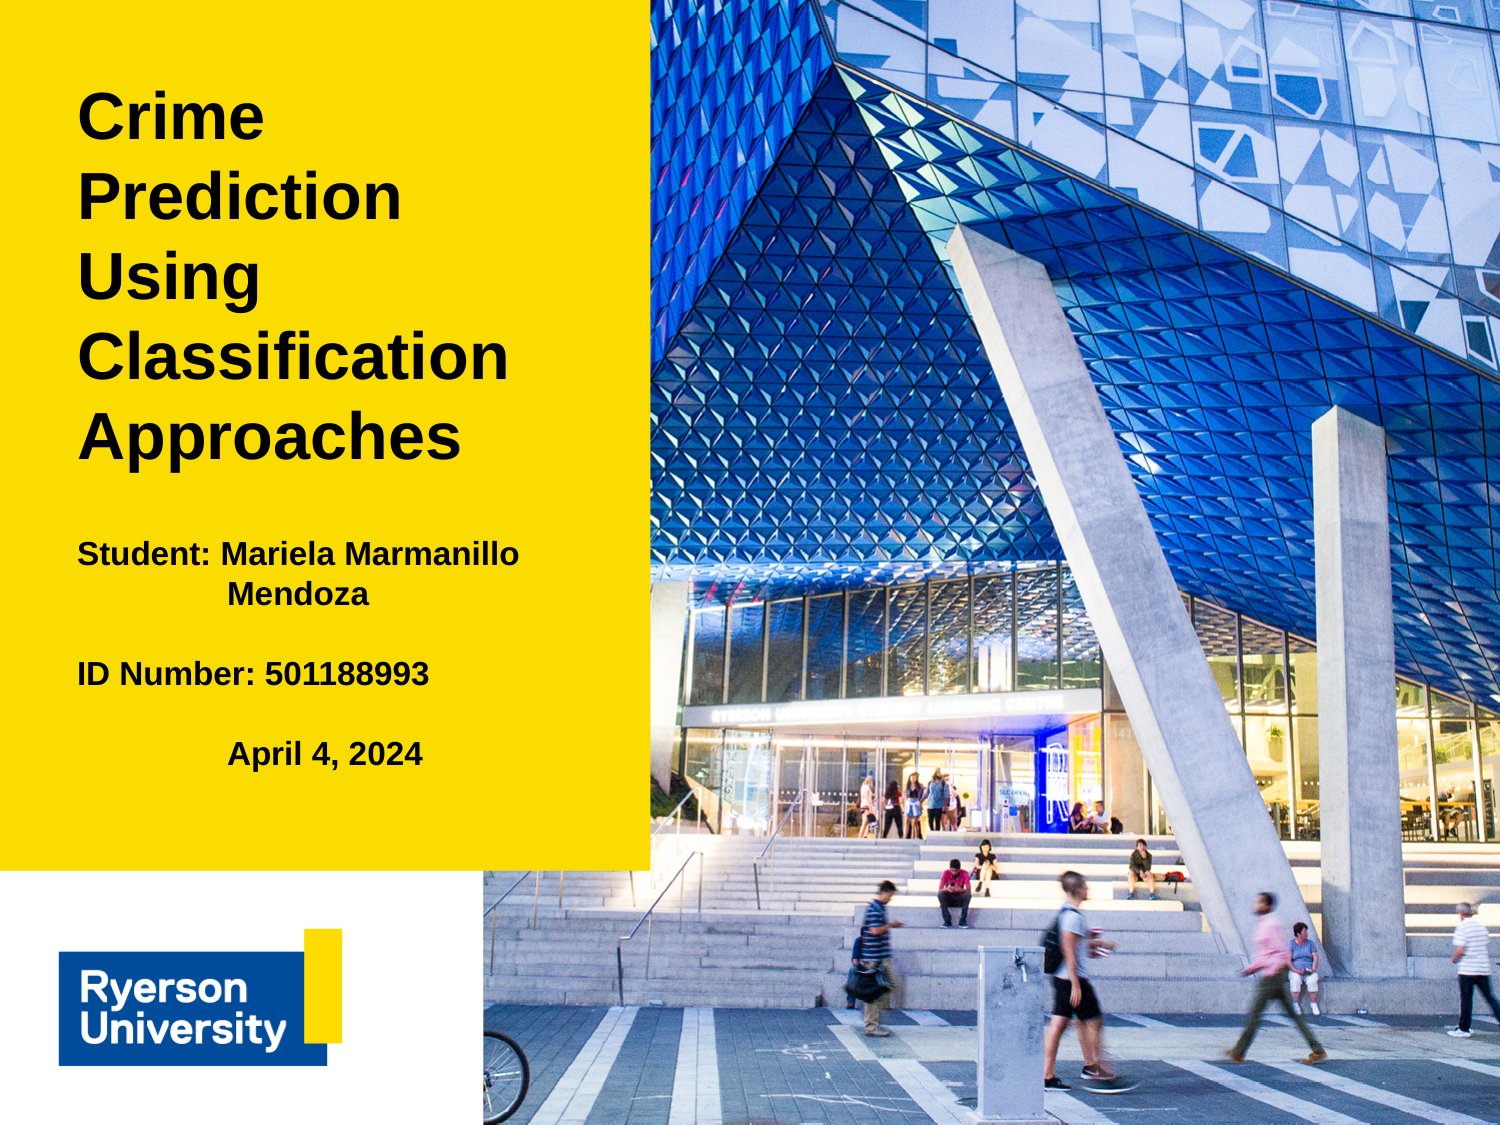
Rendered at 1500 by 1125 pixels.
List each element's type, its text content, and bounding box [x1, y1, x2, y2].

picture [0, 0, 1500, 1125]
title Crime Prediction Using Classification Approaches Student: Mariela Marmanillo Mendoza ID Number: 501188993 April 4, 2024 [62, 65, 591, 800]
